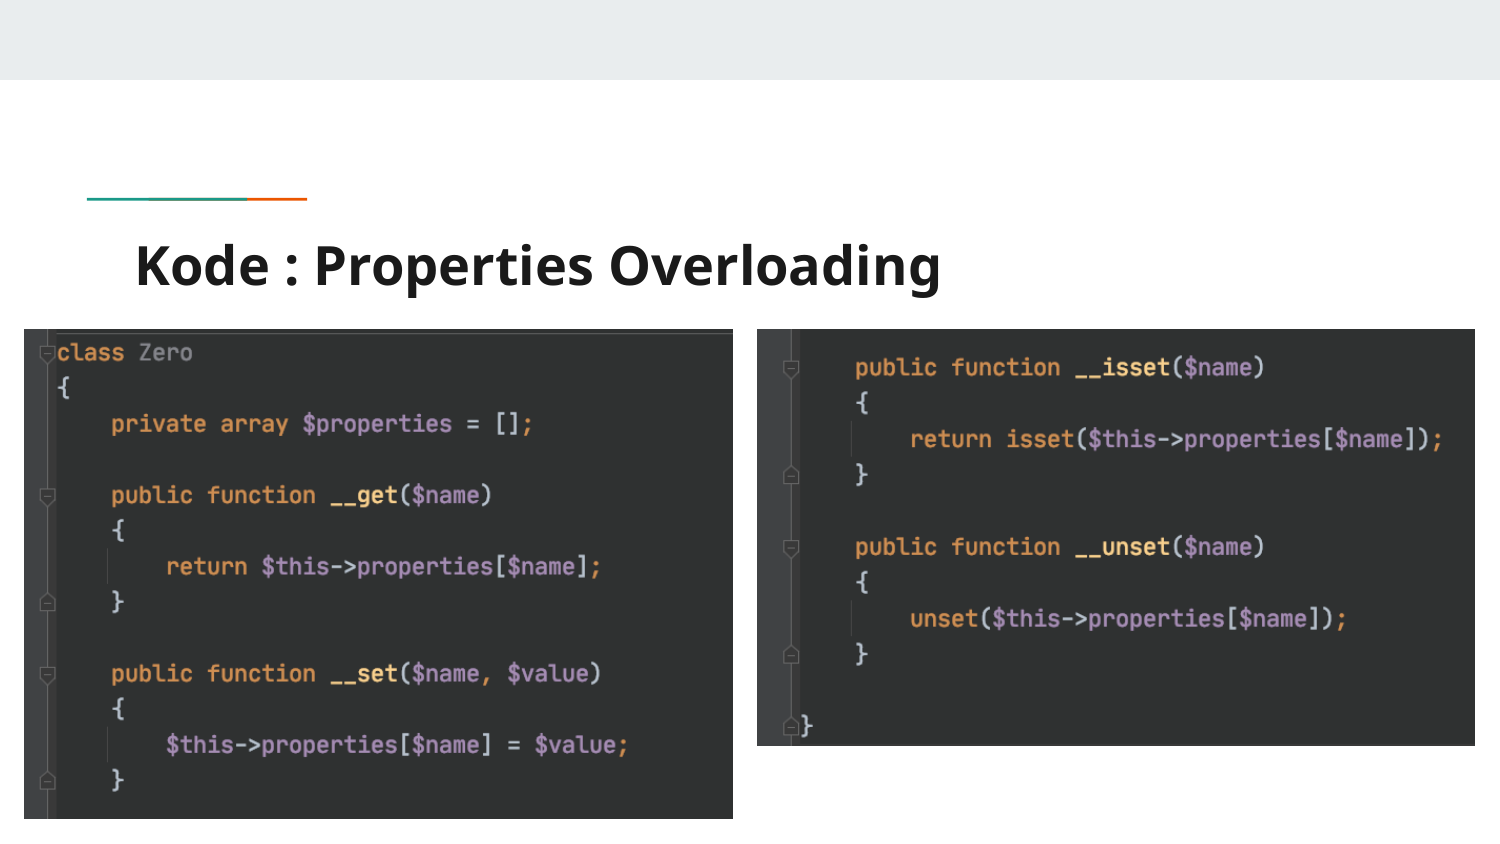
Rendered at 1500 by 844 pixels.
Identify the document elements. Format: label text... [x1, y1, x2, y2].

picture [24, 328, 733, 819]
picture [757, 328, 1476, 746]
title Kode : Properties Overloading [119, 216, 1381, 305]
